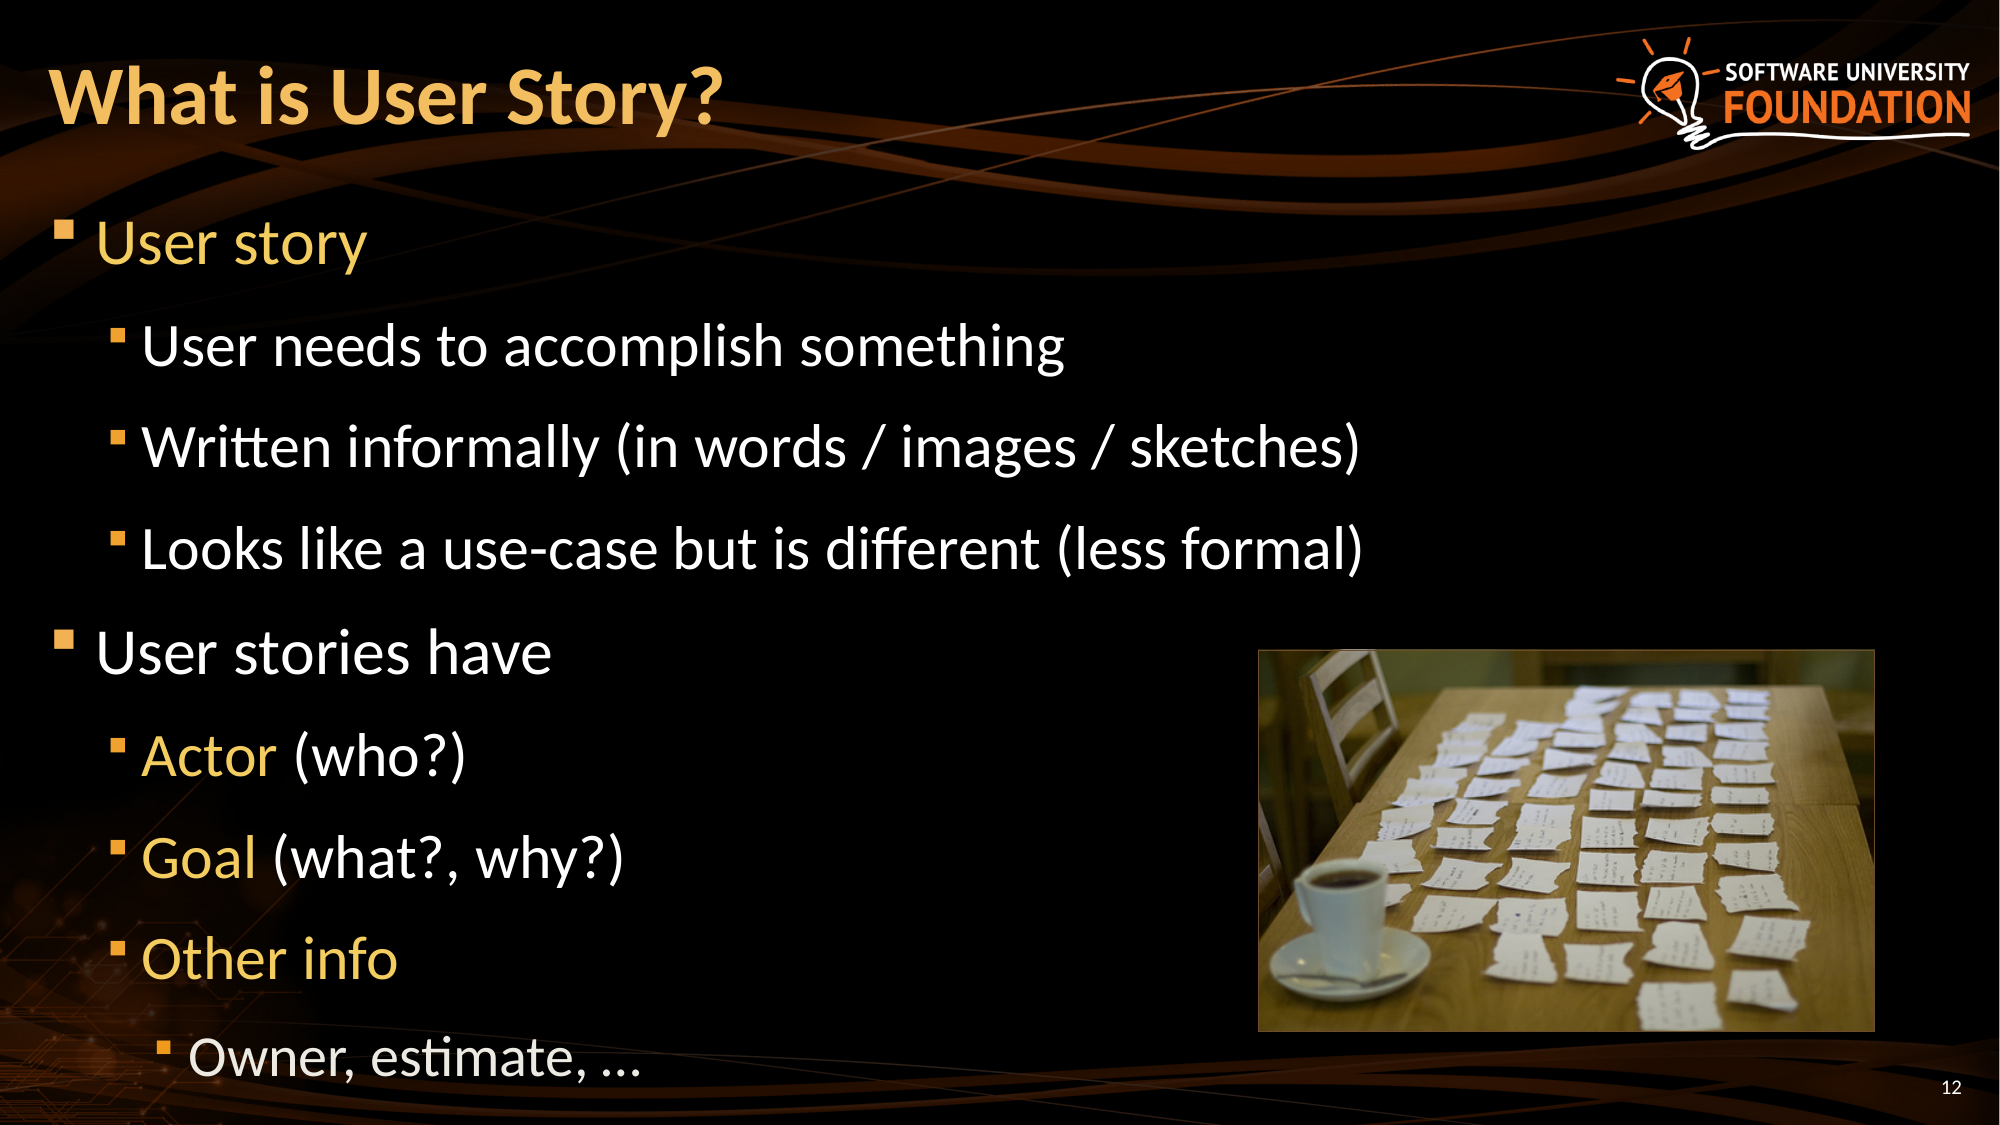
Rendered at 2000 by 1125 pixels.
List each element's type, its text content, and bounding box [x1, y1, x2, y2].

picture [0, 0, 2000, 1125]
title What is User Story? [30, 6, 1602, 189]
list User story User needs to accomplish something Written informally (in words / images / sketches) Looks like a use-case but is different (less formal) User stories have Actor (who?) Goal (what?, why?) Other info Owner, estimate, … [31, 188, 1968, 1103]
